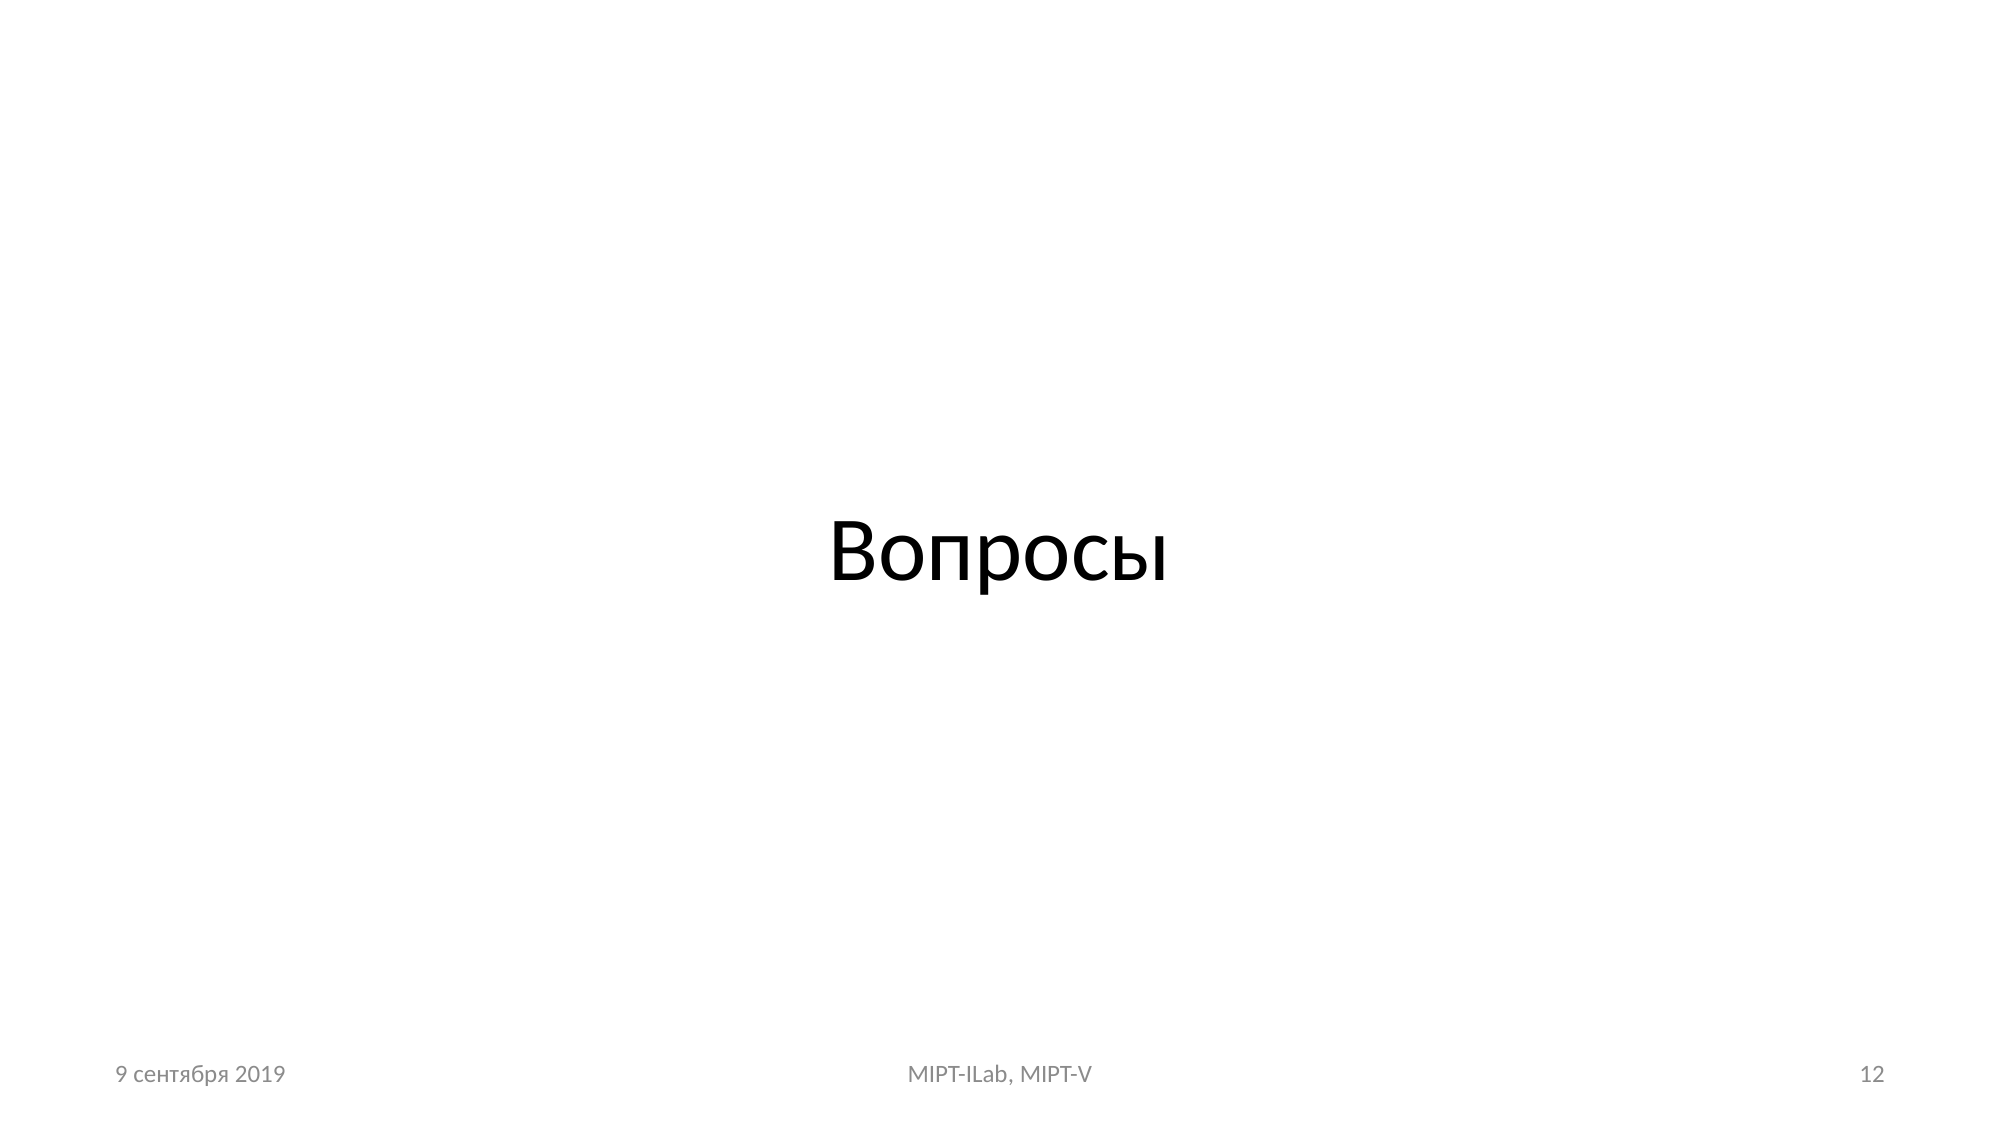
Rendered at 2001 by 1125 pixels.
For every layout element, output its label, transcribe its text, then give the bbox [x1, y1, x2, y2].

footer MIPT-ILab, MIPT-V [567, 1042, 1433, 1103]
slide_number 12 [1433, 1042, 1900, 1103]
title Вопросы [324, 450, 1675, 638]
slide_number 9 сентября 2019 [99, 1042, 567, 1103]
